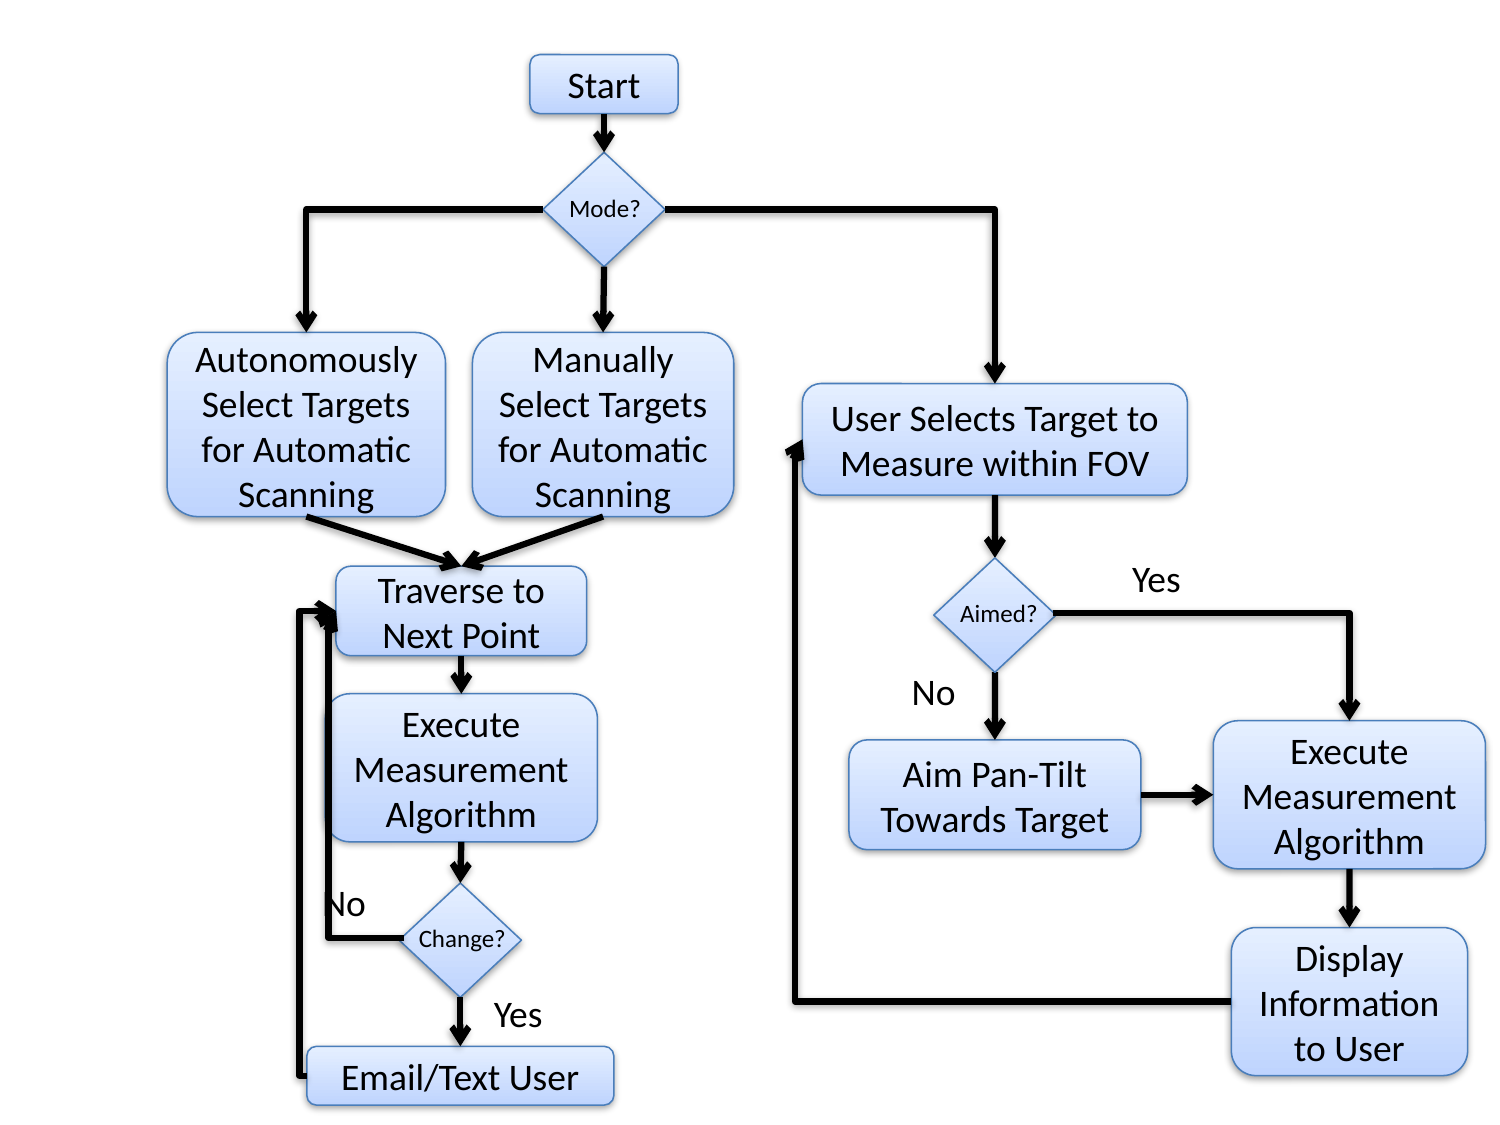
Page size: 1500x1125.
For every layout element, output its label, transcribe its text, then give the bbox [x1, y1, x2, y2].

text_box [542, 152, 666, 267]
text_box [306, 610, 337, 1076]
text_box User Selects Target to Measure within FOV [801, 382, 1189, 438]
text_box Start [529, 53, 679, 115]
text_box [462, 516, 604, 567]
text_box Yes [478, 982, 558, 1043]
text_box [337, 610, 404, 939]
text_box Manually Select Targets for Automatic Scanning [471, 331, 735, 518]
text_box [664, 209, 996, 384]
text_box Autonomously Select Targets for Automatic Scanning [166, 331, 447, 518]
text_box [1236, 612, 1350, 721]
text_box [306, 209, 544, 333]
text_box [306, 516, 462, 567]
text_box Execute Measurement Algorithm [407, 692, 599, 843]
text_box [398, 882, 522, 998]
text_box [802, 439, 1232, 1002]
text_box Email/Text User [306, 1045, 615, 1106]
text_box Traverse to Next Point [335, 575, 588, 657]
text_box Display Information to User [1230, 926, 1469, 1077]
text_box Execute Measurement Algorithm [1236, 719, 1487, 870]
